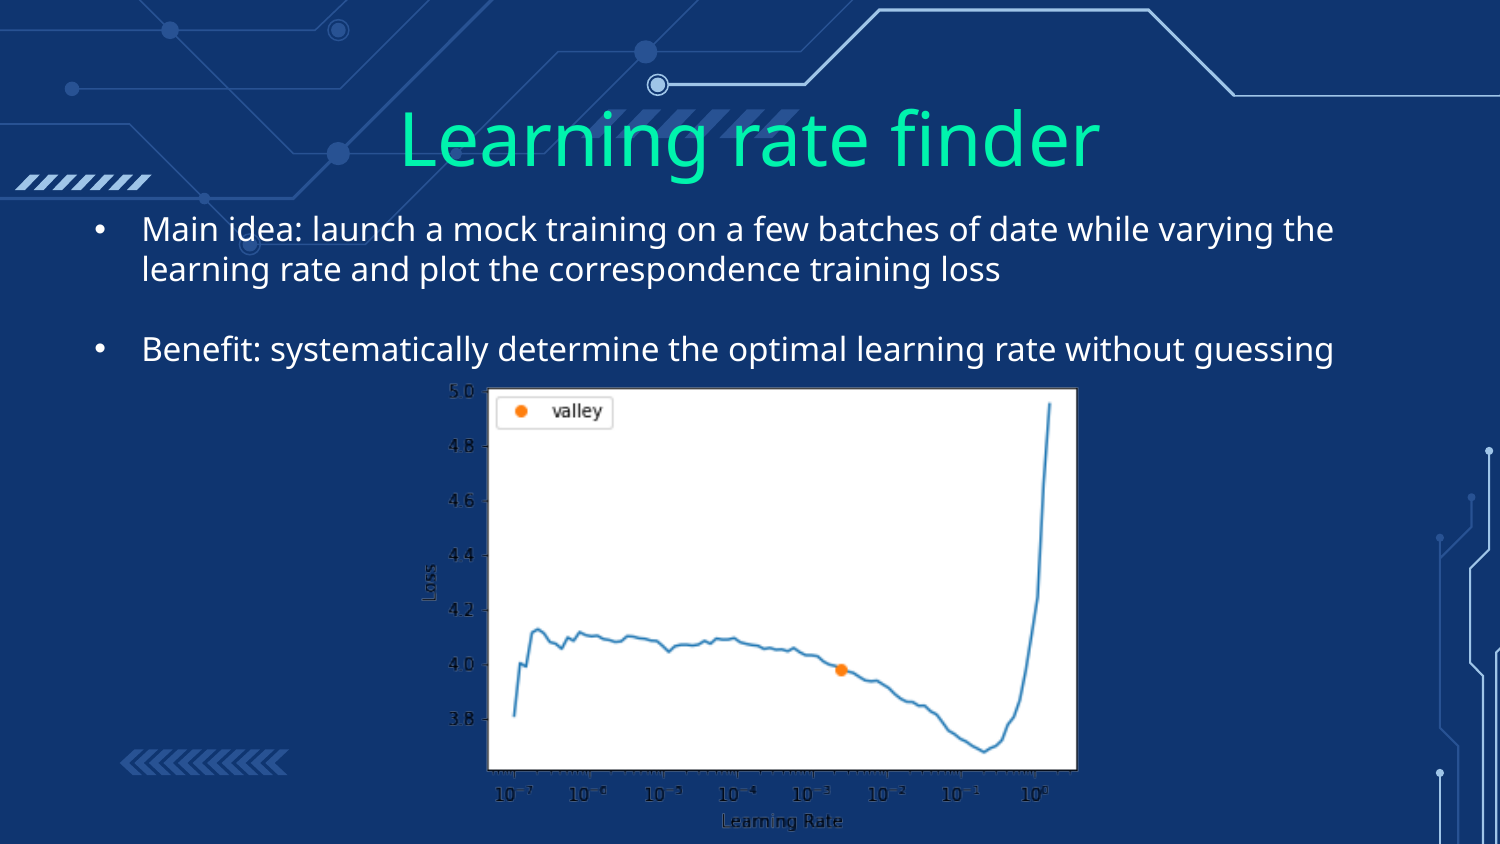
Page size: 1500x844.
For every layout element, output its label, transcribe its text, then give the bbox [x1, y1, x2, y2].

subtitle Main idea: launch a mock training on a few batches of date while varying the learning rate and plot the correspondence training loss Benefit: systematically determine the optimal learning rate without guessing [94, 207, 1406, 410]
text_box Learning rate finder [118, 91, 1382, 172]
picture [410, 372, 1090, 844]
